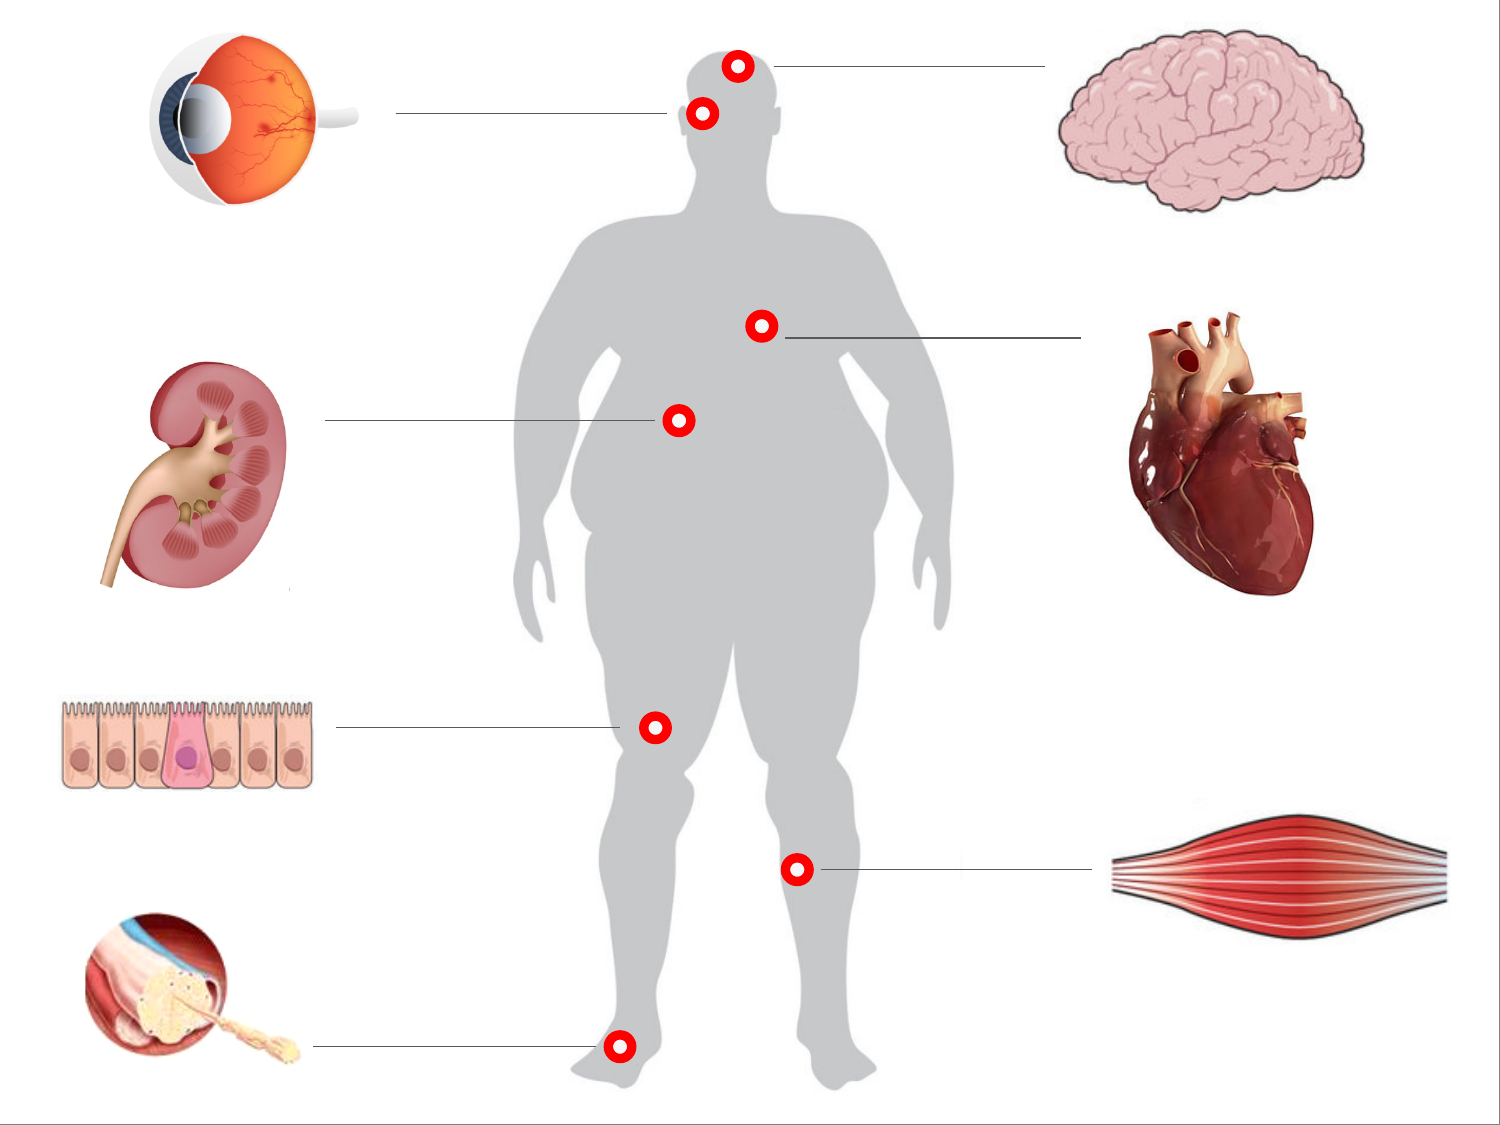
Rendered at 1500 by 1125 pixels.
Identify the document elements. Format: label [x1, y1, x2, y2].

picture [147, 30, 362, 211]
picture [1054, 18, 1377, 221]
picture [100, 349, 290, 607]
picture [64, 892, 320, 1095]
picture [513, 0, 963, 1115]
picture [57, 692, 318, 792]
picture [1104, 305, 1351, 610]
picture [1105, 798, 1471, 965]
